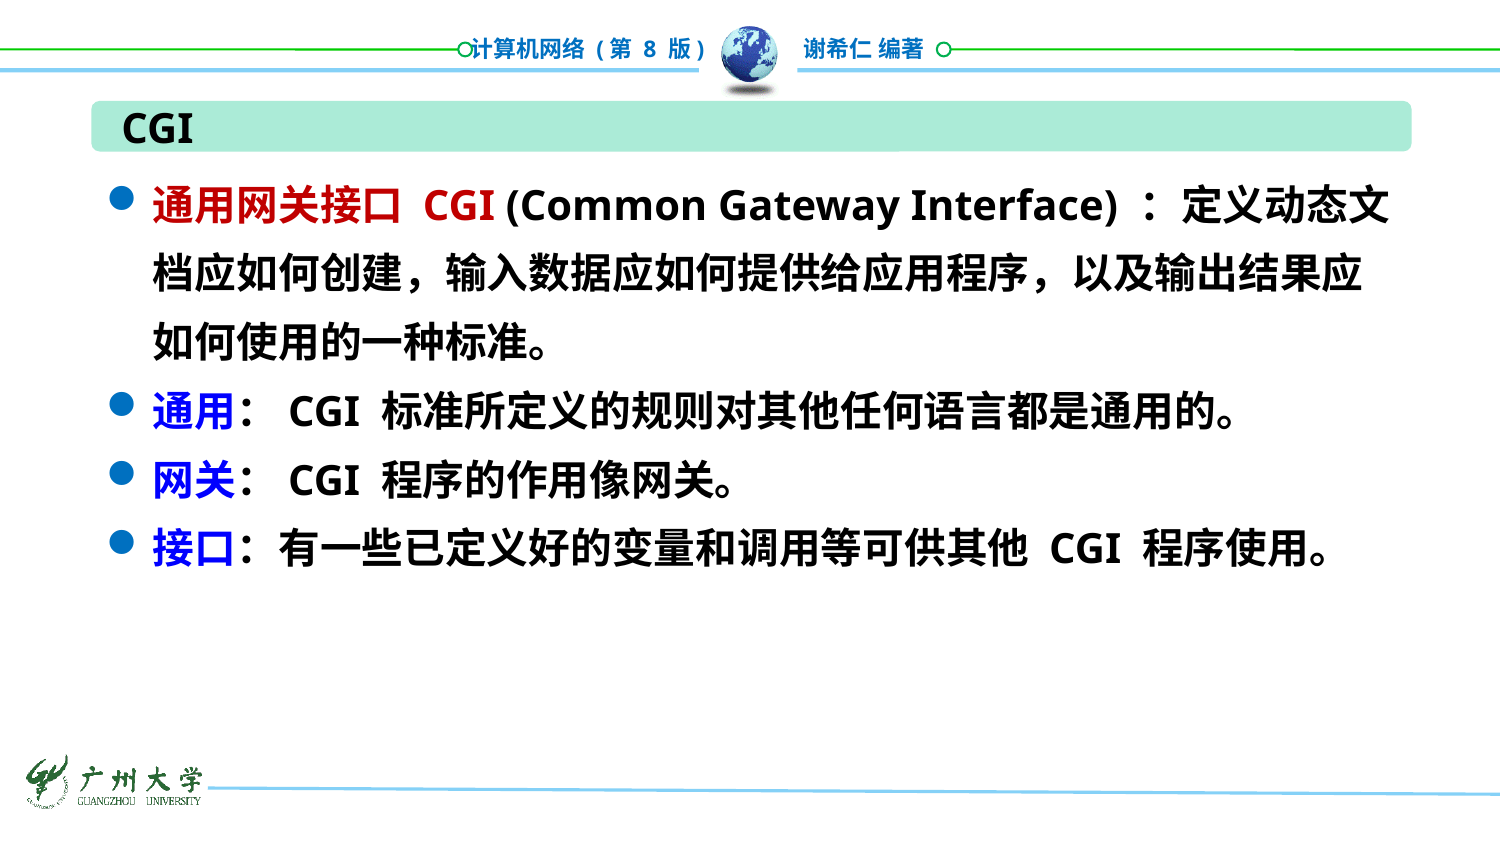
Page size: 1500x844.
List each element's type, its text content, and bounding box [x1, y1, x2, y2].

text_box 通用网关接口 CGI (Common Gateway Interface) ：定义动态文档应如何创建，输入数据应如何提供给应用程序，以及输出结果应如何使用的一种标准。 通用：CGI 标准所定义的规则对其他任何语言都是通用的。 网关：CGI 程序的作用像网关。 接口：有一些已定义好的变量和调用等可供其他 CGI 程序使用。 [91, 152, 1412, 580]
text_box CGI [106, 93, 209, 159]
text_box [91, 100, 106, 152]
picture [26, 754, 202, 809]
text_box [209, 100, 1412, 152]
picture [719, 24, 779, 100]
